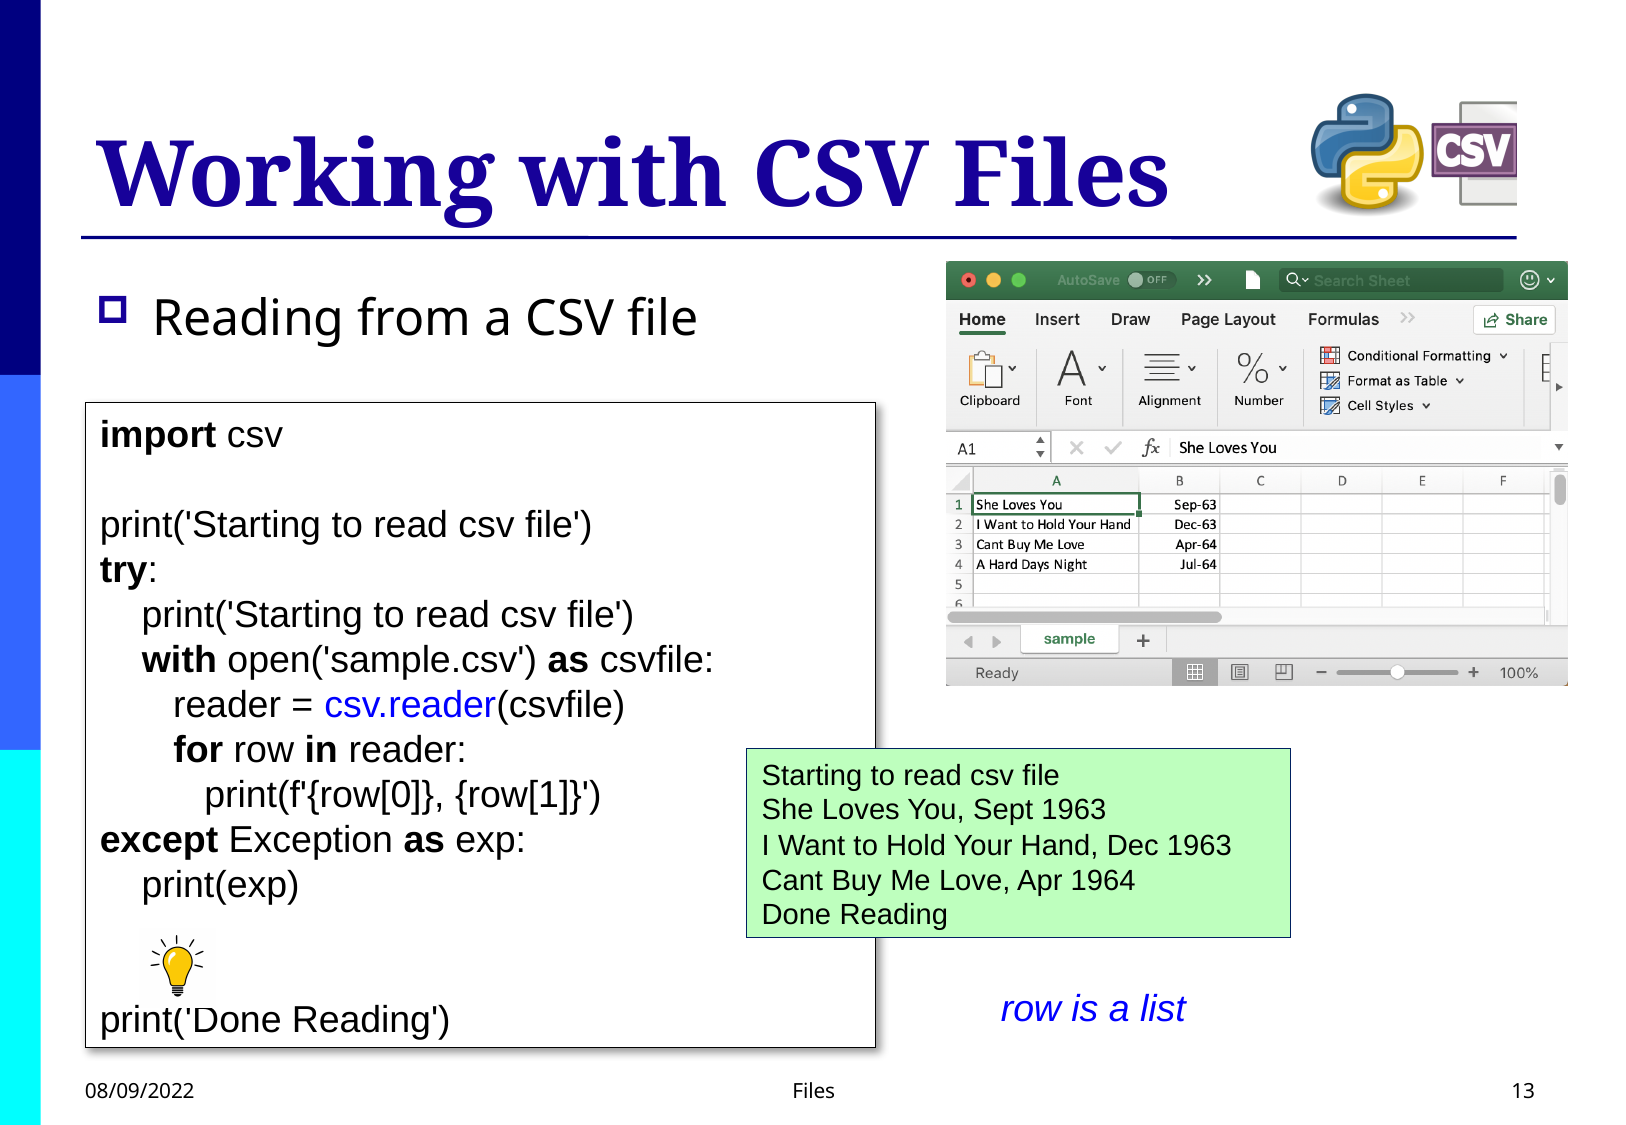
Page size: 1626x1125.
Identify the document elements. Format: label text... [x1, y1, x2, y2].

slide_number 13 [1170, 1070, 1550, 1125]
text_box Starting to read csv file She Loves You, Sept 1963 I Want to Hold Your Hand, Dec 1963 Cant Buy Me Love, Apr 1964 Done Reading [746, 748, 1291, 938]
text_box row is a list [985, 976, 1201, 1037]
title Working with CSV Files [81, 45, 1544, 233]
footer Files [556, 1070, 1071, 1125]
picture [946, 261, 1568, 687]
picture [1290, 89, 1518, 218]
list Reading from a CSV file [81, 262, 1544, 1006]
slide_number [70, 1070, 450, 1125]
picture [139, 928, 217, 1008]
text_box import csv print('Starting to read csv file') try: print('Starting to read csv file') with open('sample.csv') as csvfile: reader = csv.reader(csvfile) for row in reader: print(f'{row[0]}, {row[1]}') except Exception as exp: print(exp) print('Done Reading') [85, 402, 876, 1048]
